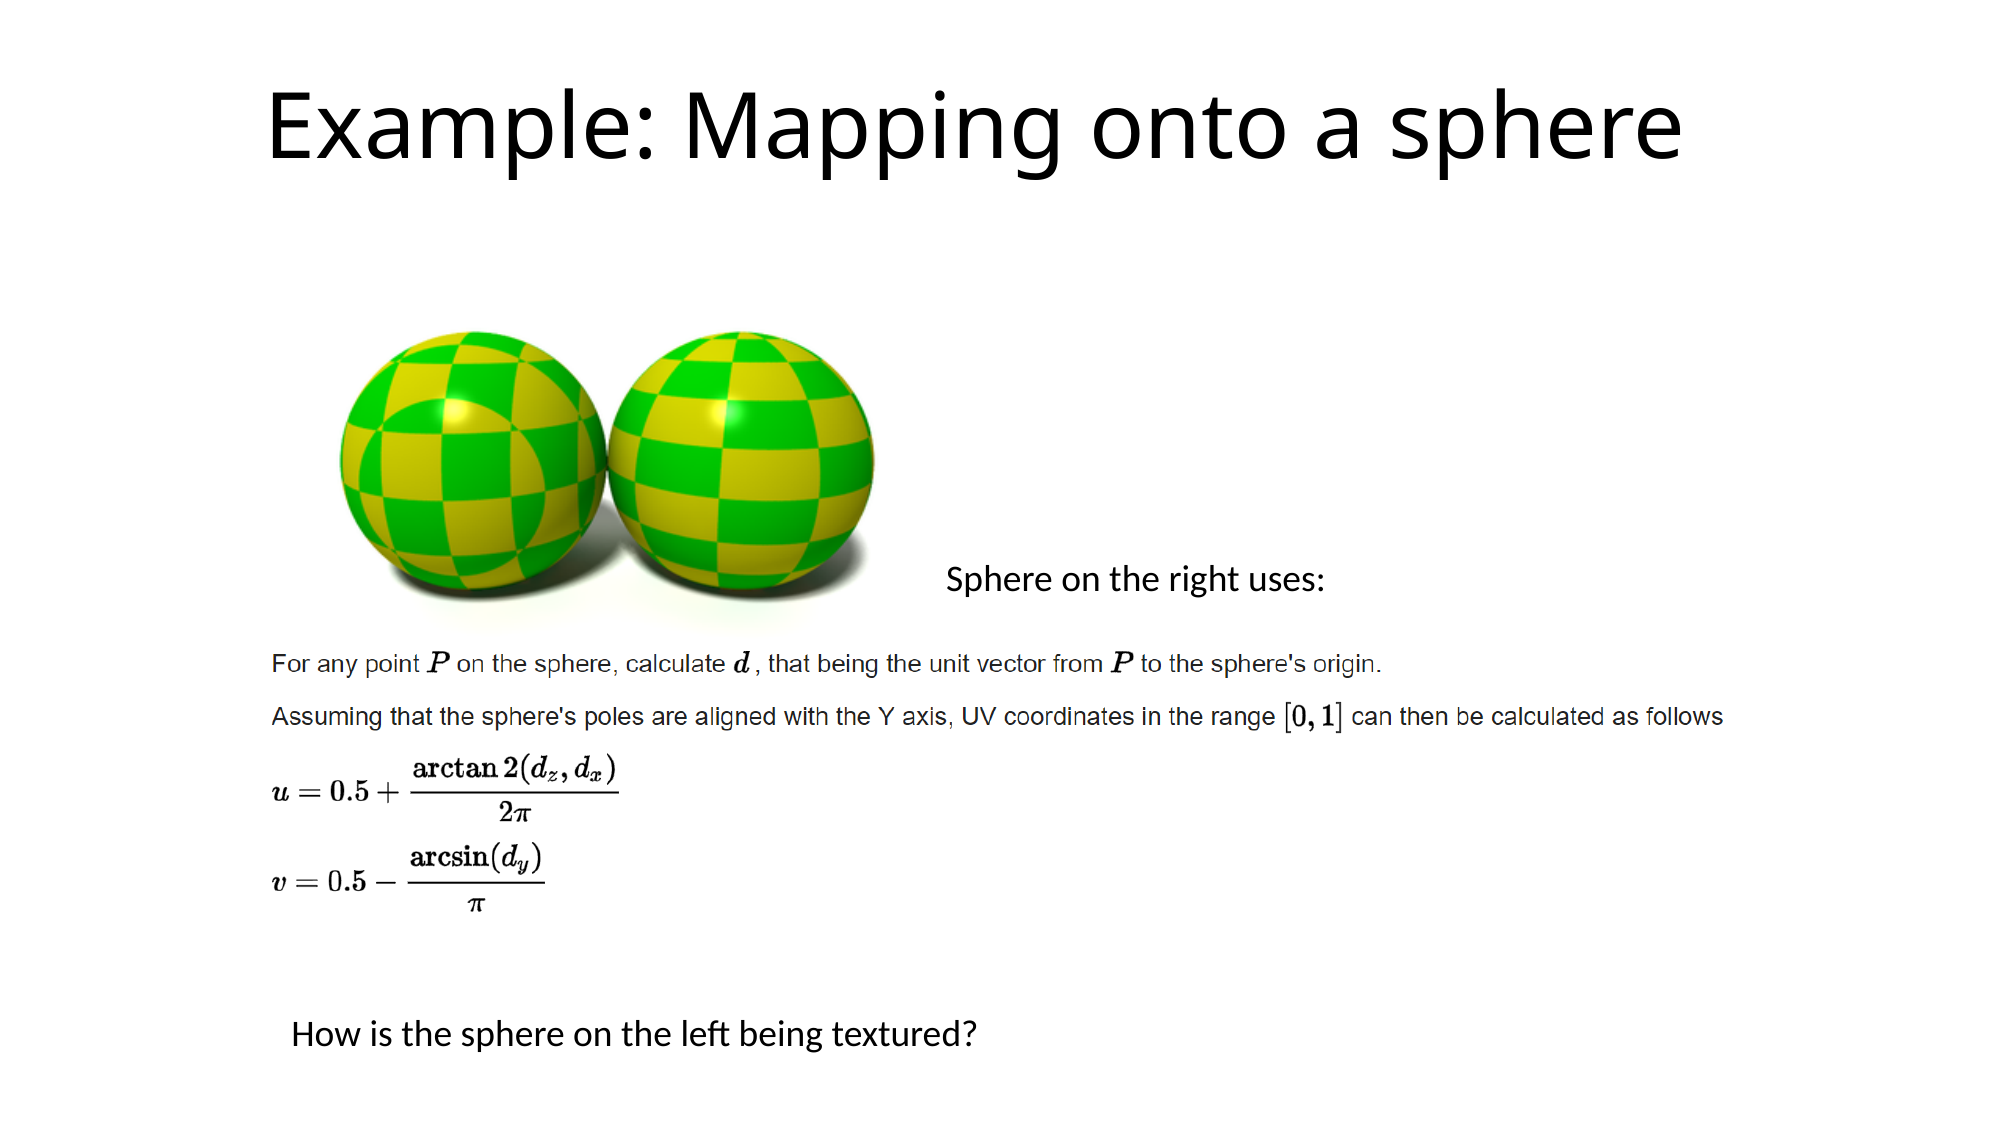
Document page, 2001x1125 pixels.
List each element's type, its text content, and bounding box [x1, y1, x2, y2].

title Example: Mapping onto a sphere [249, 53, 1713, 204]
text_box How is the sphere on the left being textured? [276, 1001, 1318, 1061]
text_box Sphere on the right uses: [952, 546, 1523, 607]
picture [263, 203, 1725, 941]
